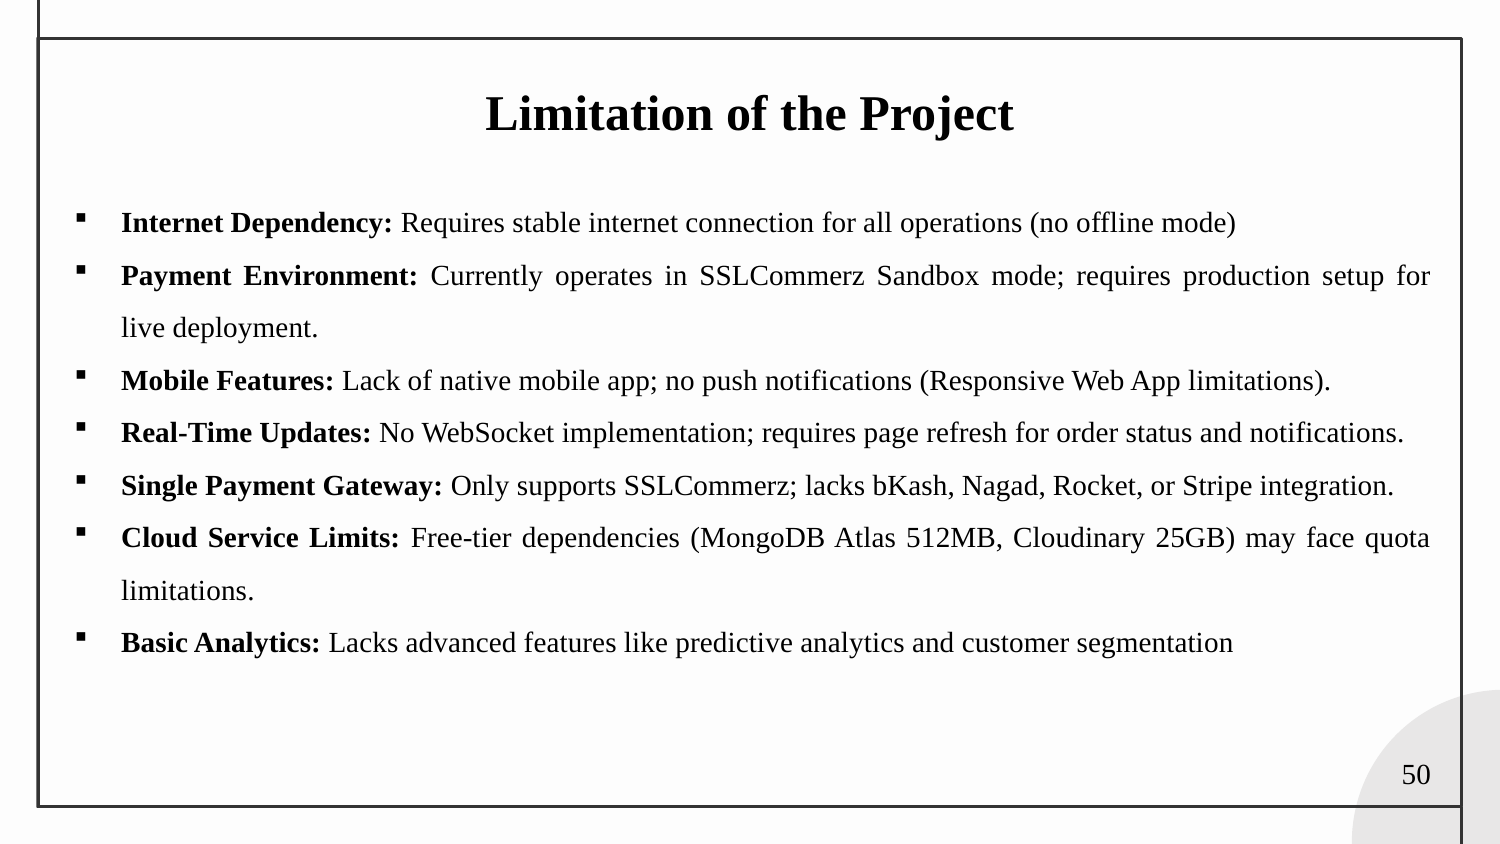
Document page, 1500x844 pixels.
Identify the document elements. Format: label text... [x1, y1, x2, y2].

text_box Limitation of the Project [118, 72, 1382, 148]
text_box 50 [1386, 747, 1447, 798]
text_box Internet Dependency: Requires stable internet connection for all operations (no offline mode) Payment Environment: Currently operates in SSLCommerz Sandbox mode; requires production setup for live deployment. Mobile Features: Lack of native mobile app; no push notifications (Responsive Web App limitations). Real-Time Updates: No WebSocket implementation; requires page refresh for order status and notifications. Single Payment Gateway: Only supports SSLCommerz; lacks bKash, Nagad, Rocket, or Stripe integration. Cloud Service Limits: Free-tier dependencies (MongoDB Atlas 512MB, Cloudinary 25GB) may face quota limitations. Basic Analytics: Lacks advanced features like predictive analytics and customer segmentation [59, 178, 1447, 666]
